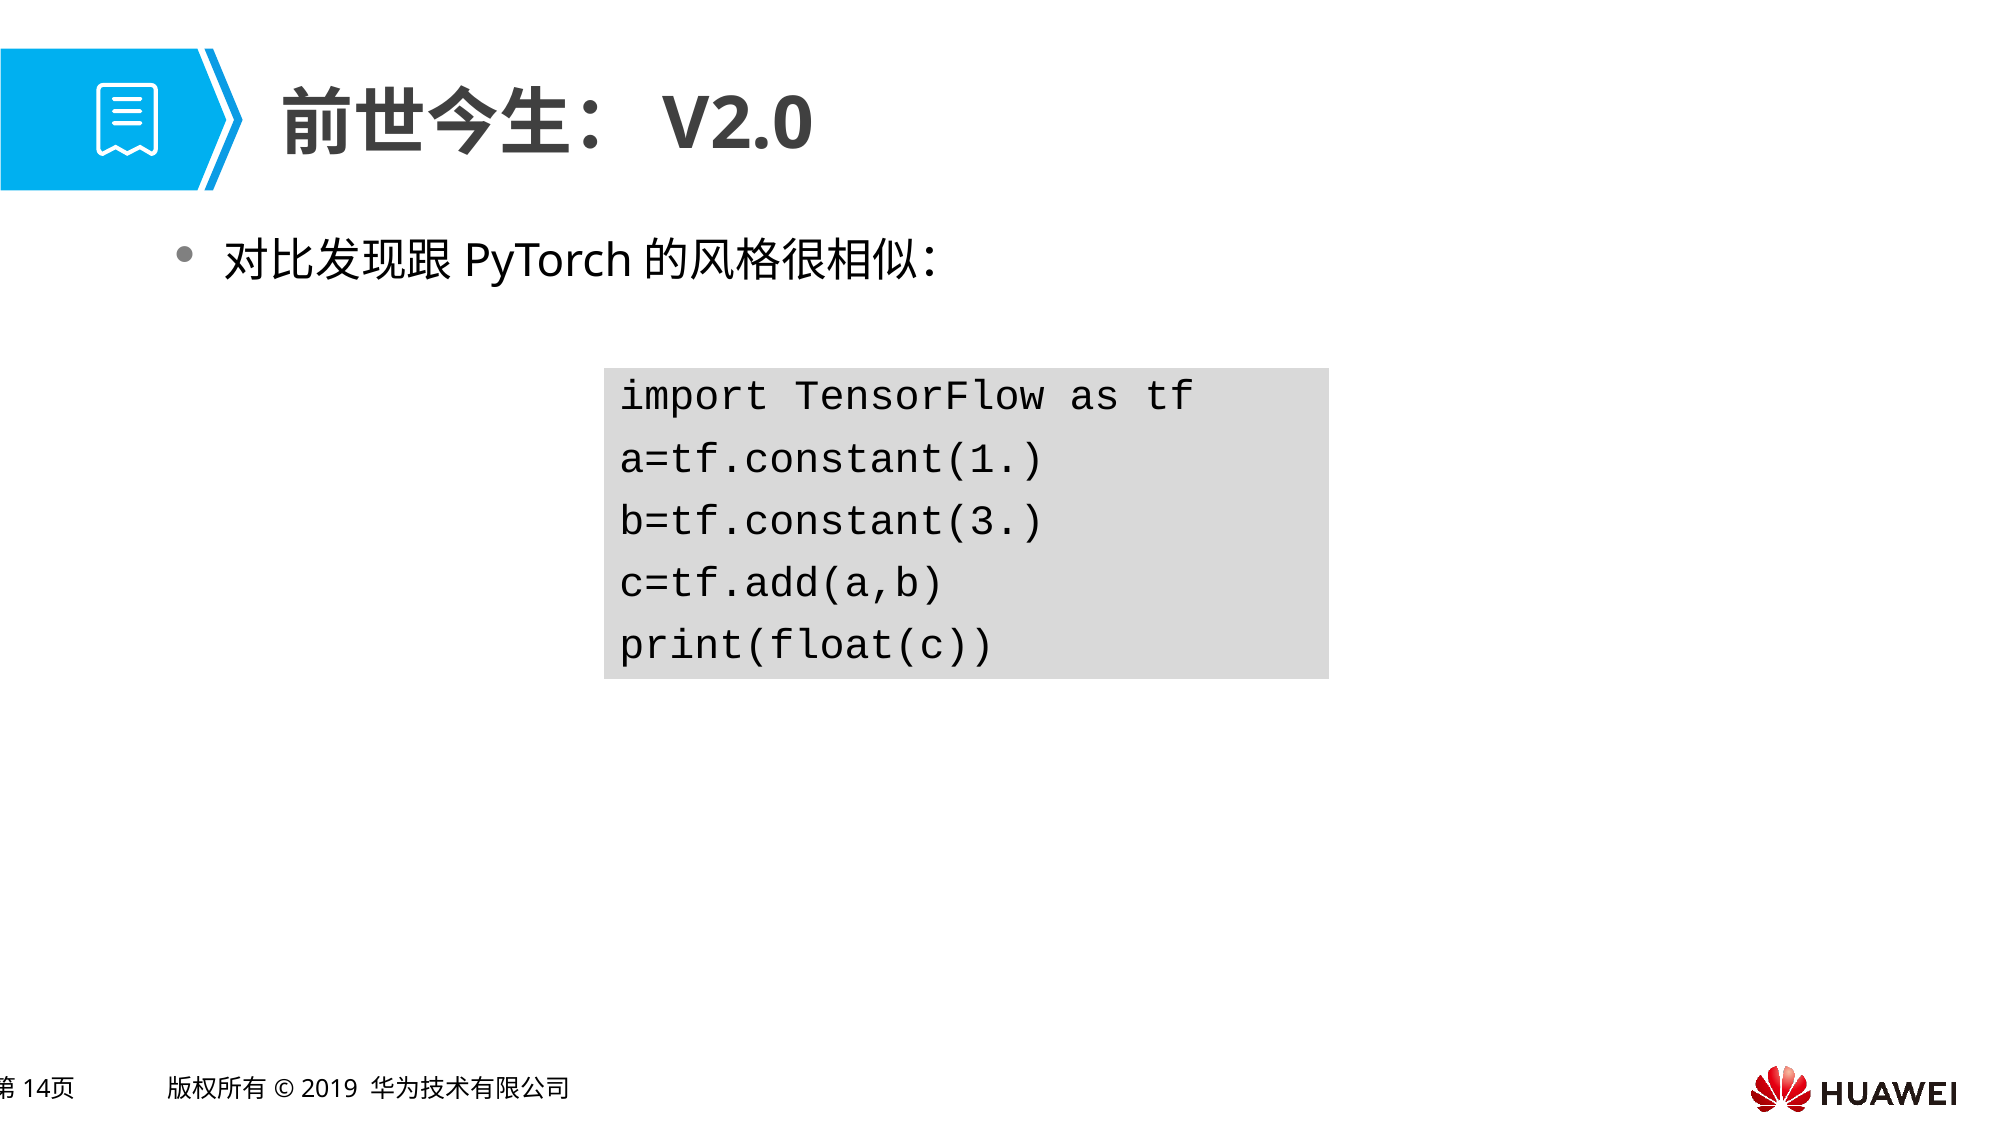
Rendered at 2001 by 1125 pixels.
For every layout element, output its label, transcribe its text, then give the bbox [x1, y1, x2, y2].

table_cell b=tf.constant(3.) [604, 492, 1329, 555]
title 前世今生：V2.0 [263, 67, 1877, 173]
list 对比发现跟PyTorch的风格很相似： [160, 202, 1883, 1036]
table_cell a=tf.constant(1.) [604, 430, 1329, 492]
table_header import TensorFlow as tf [604, 368, 1329, 430]
table_cell c=tf.add(a,b) [604, 555, 1329, 617]
table_cell print(float(c)) [604, 617, 1329, 679]
picture [1751, 1066, 1956, 1112]
